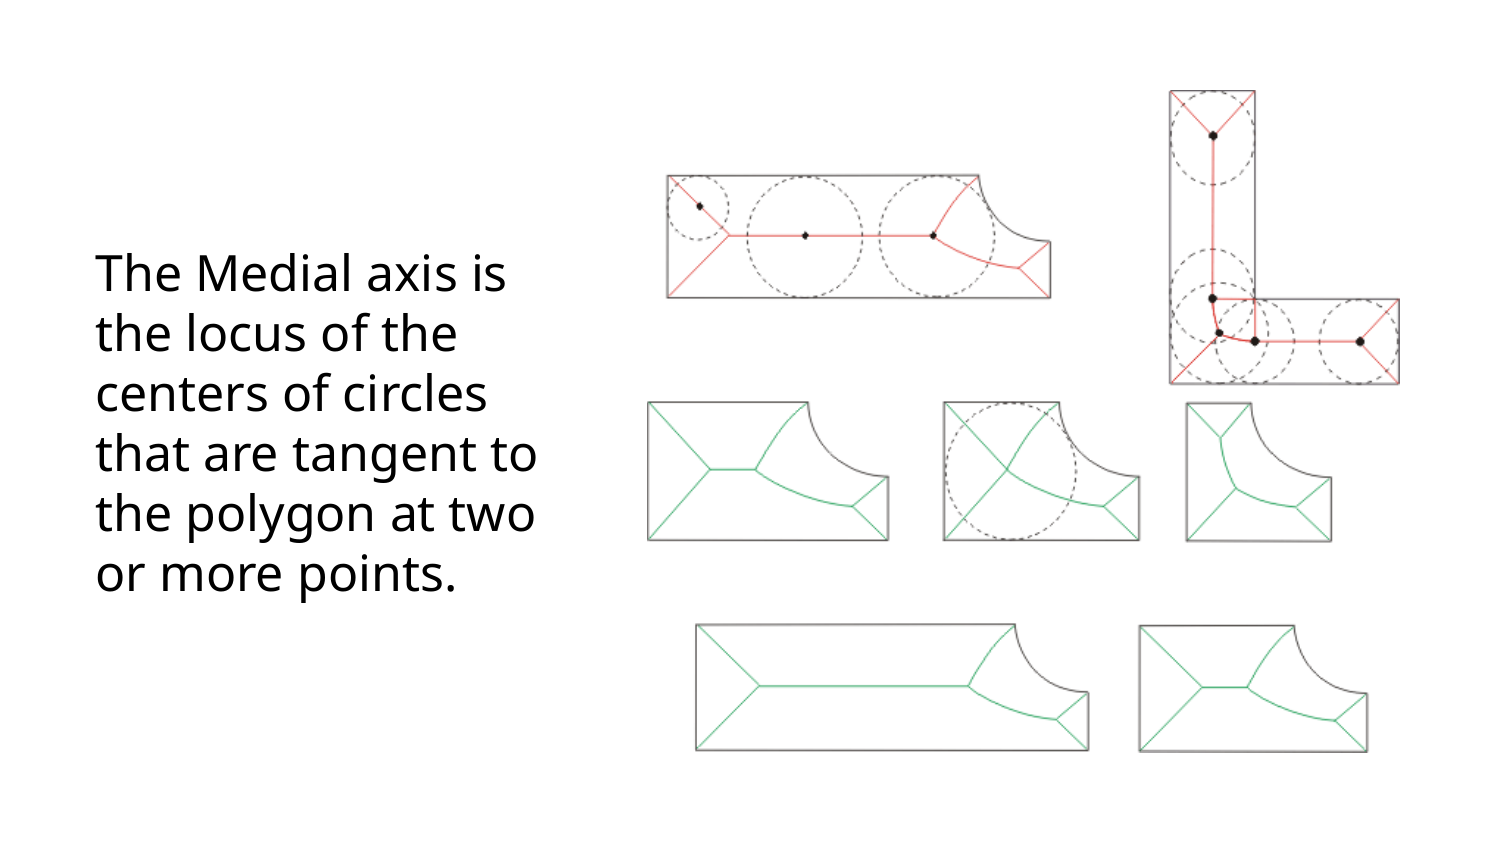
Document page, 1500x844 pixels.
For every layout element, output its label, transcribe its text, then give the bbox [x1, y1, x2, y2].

title The Medial axis is the locus of the centers of circles that are tangent to the polygon at two or more points. [80, 86, 584, 758]
picture [647, 90, 1400, 754]
